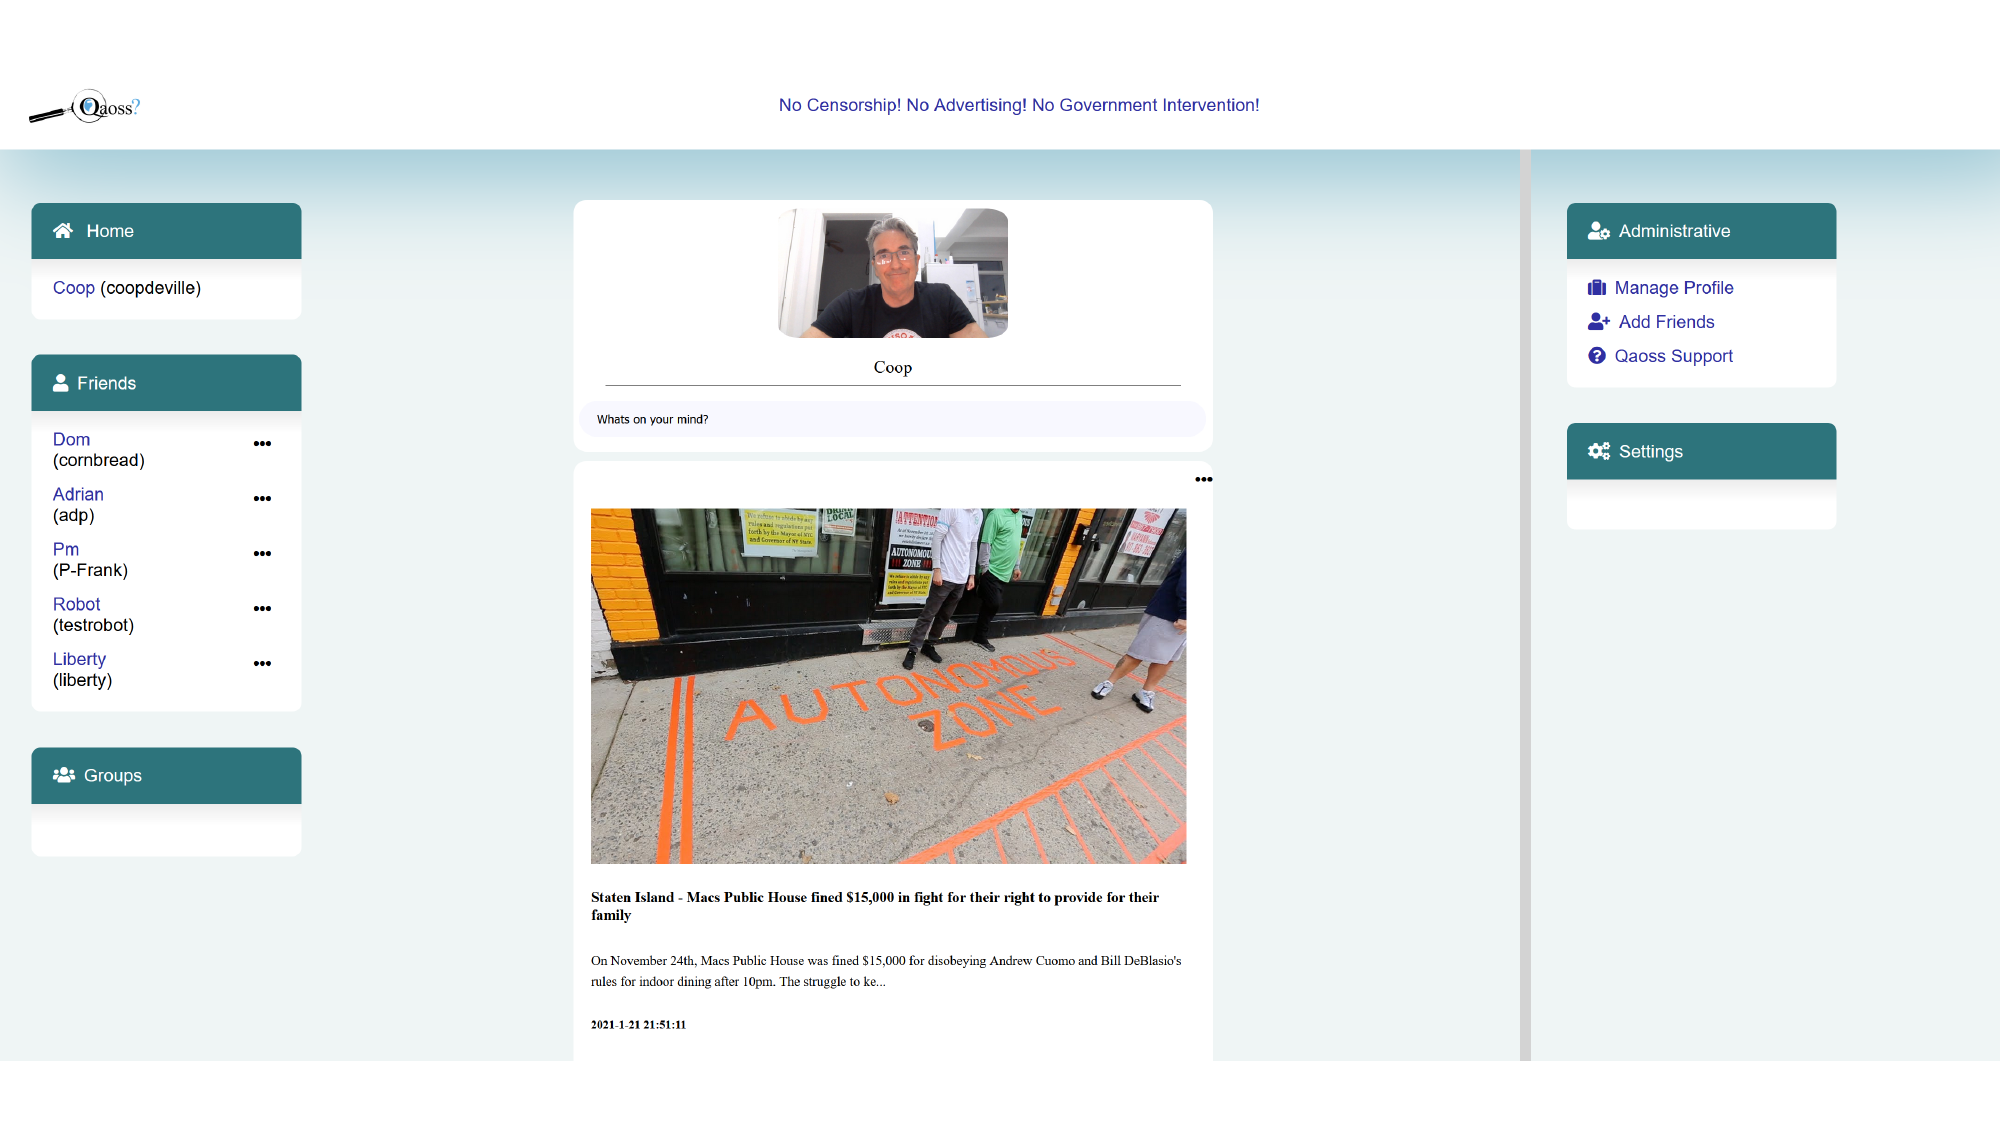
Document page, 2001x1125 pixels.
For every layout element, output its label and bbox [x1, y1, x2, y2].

picture [0, 64, 2000, 1061]
